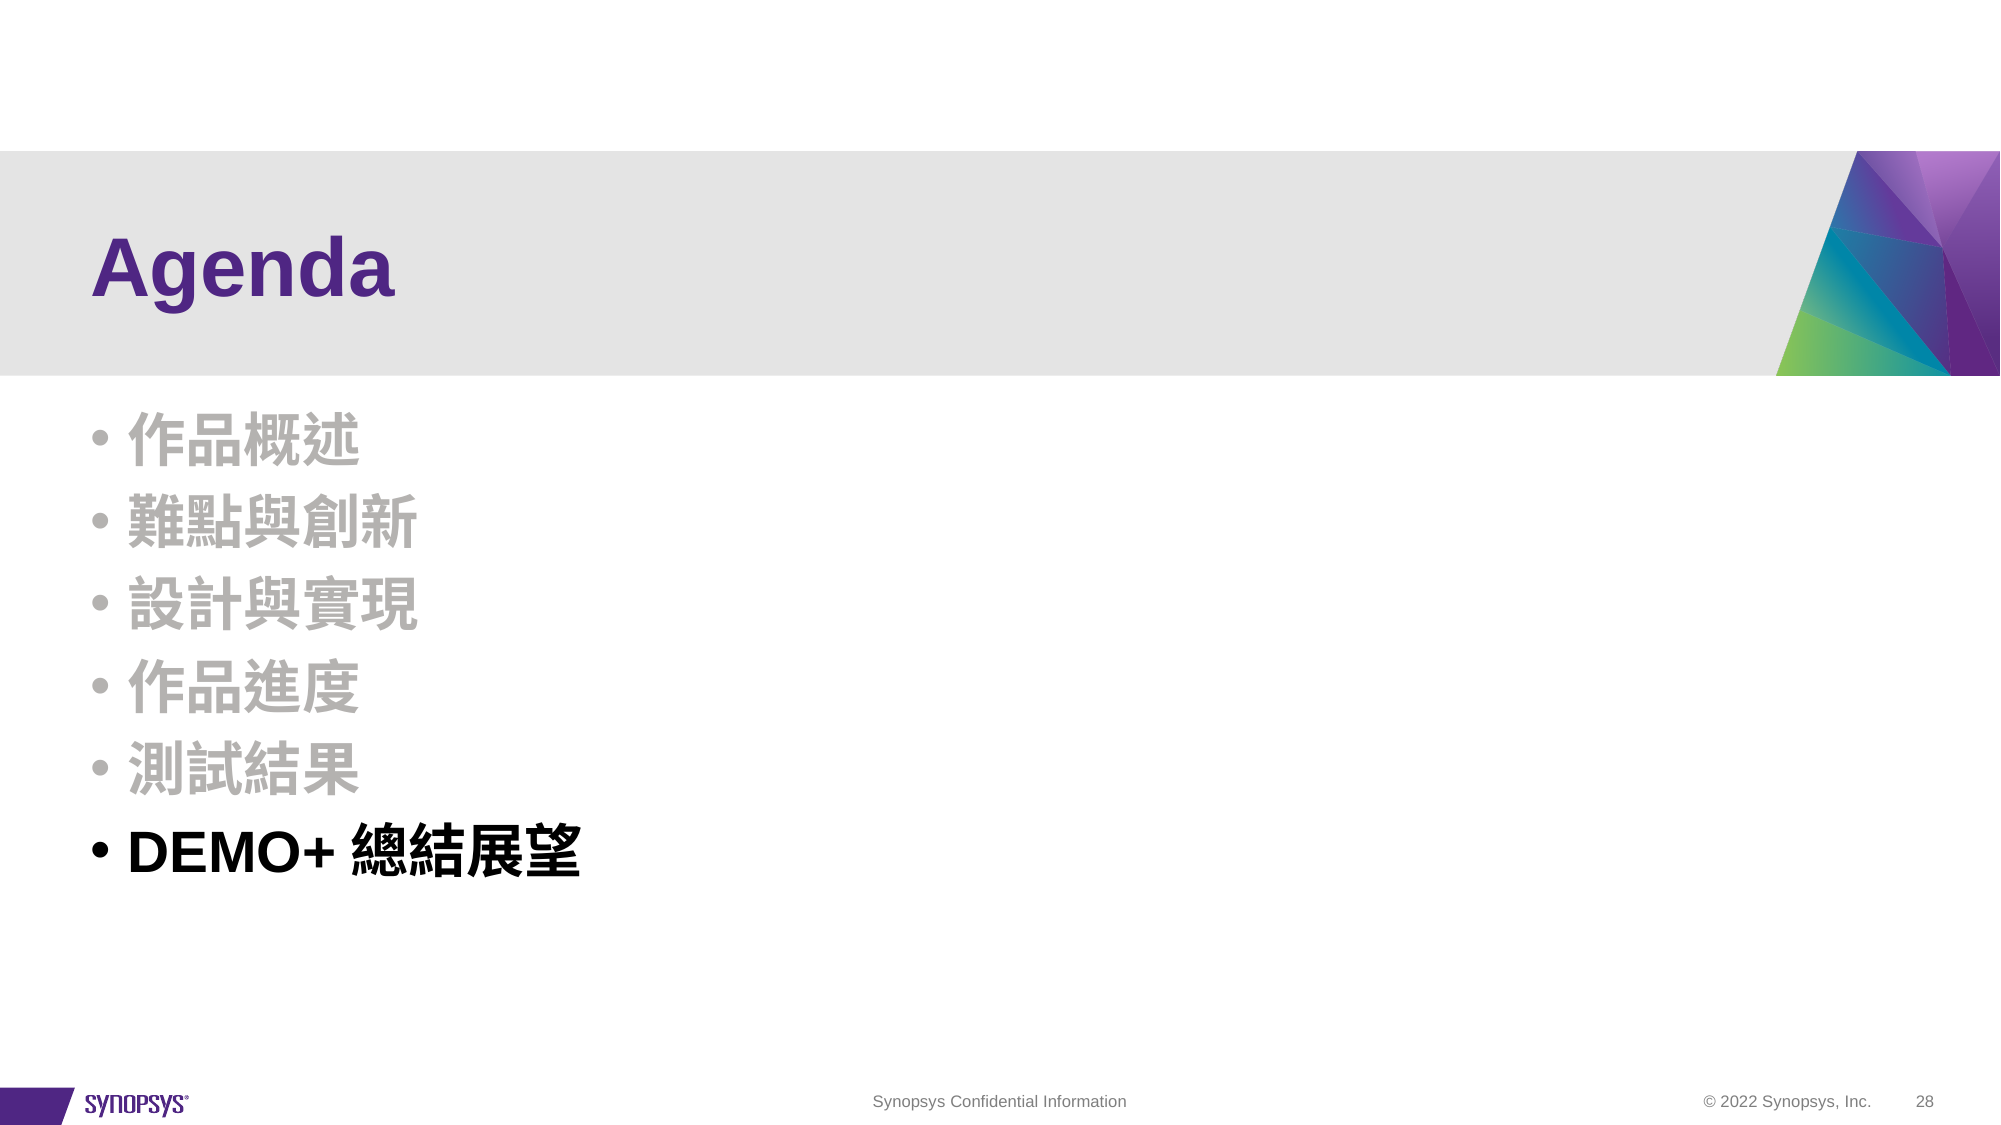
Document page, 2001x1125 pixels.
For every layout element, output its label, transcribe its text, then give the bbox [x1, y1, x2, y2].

picture [1776, 151, 2000, 376]
title Agenda [74, 151, 1768, 376]
list 作品概述 難點與創新 設計與實現 作品進度 測試結果 DEMO+總結展望 [74, 395, 1925, 1050]
